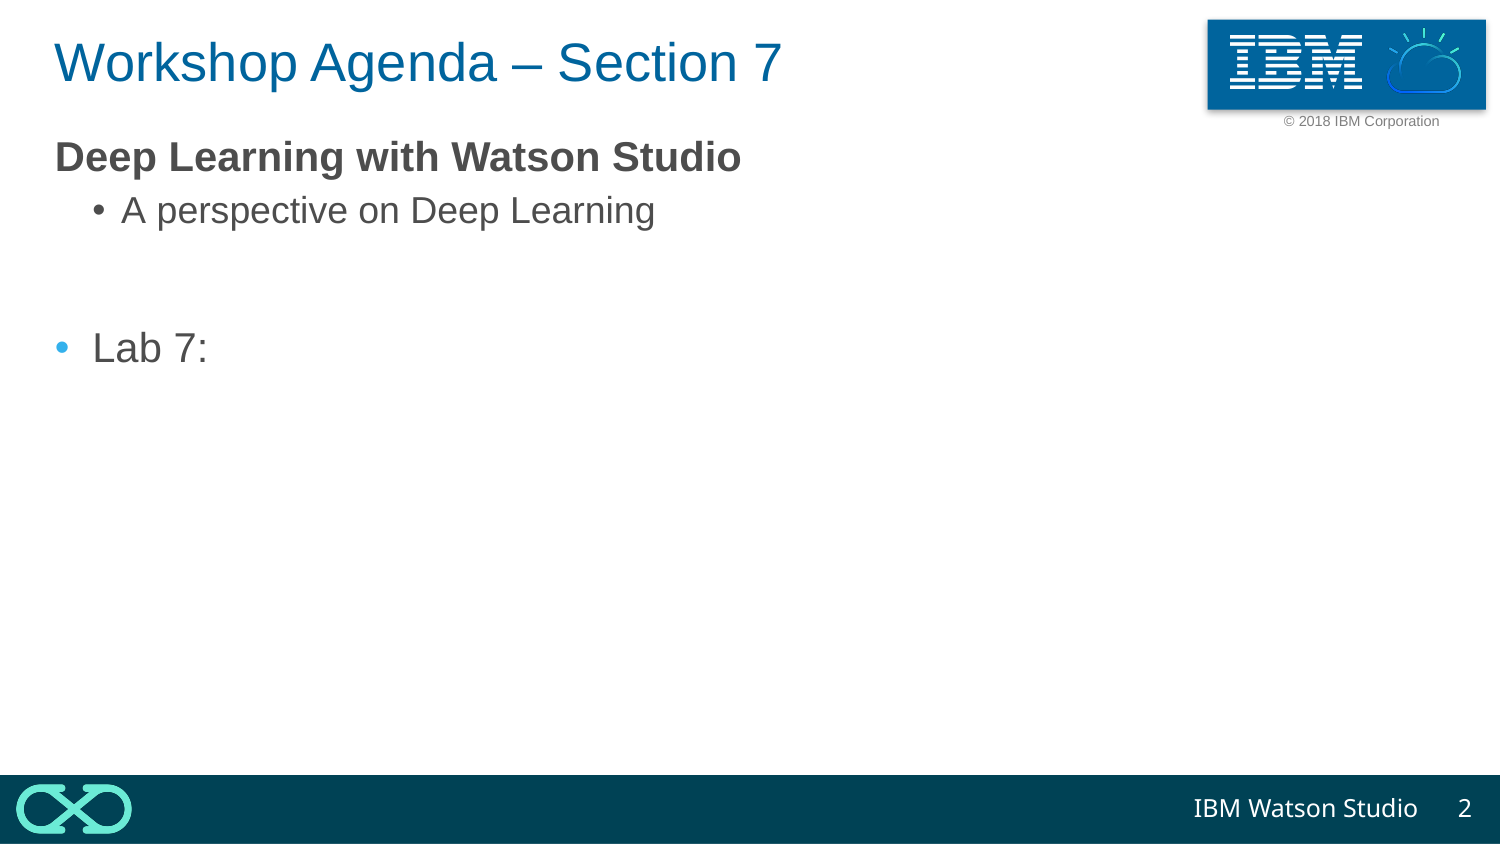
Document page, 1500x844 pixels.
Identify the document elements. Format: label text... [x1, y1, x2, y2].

list Deep Learning with Watson Studio A perspective on Deep Learning Lab 7: [55, 128, 1486, 768]
title Workshop Agenda – Section 7 [55, 9, 1212, 121]
picture [17, 785, 131, 833]
picture [1380, 22, 1469, 99]
